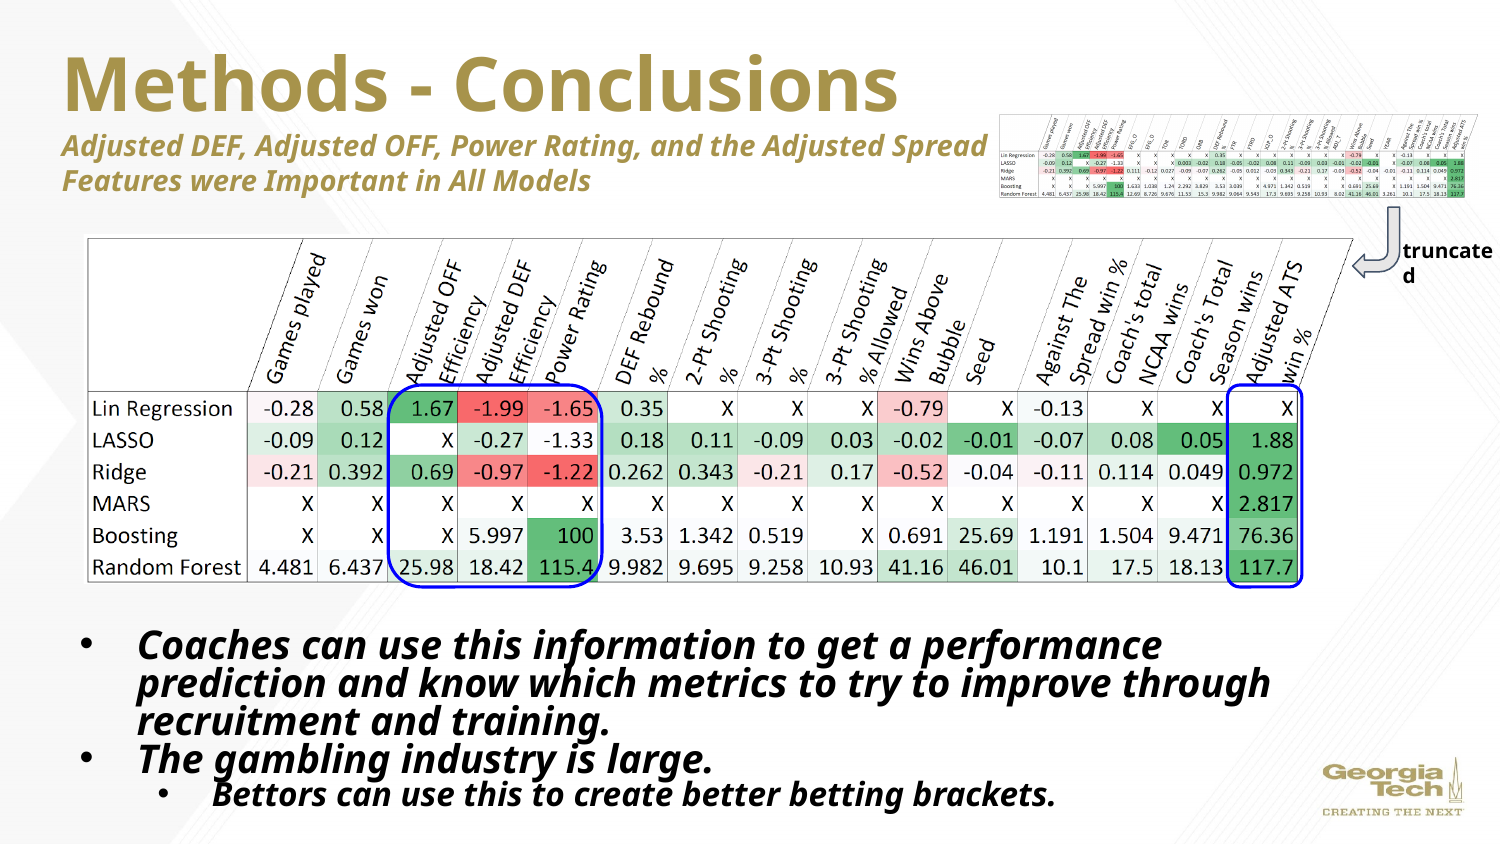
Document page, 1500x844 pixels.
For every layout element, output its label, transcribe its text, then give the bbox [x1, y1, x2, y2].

text_box Adjusted DEF, Adjusted OFF, Power Rating, and the Adjusted Spread Features were Important in All Models [46, 112, 997, 199]
text_box [1363, 254, 1387, 278]
picture [0, 0, 1500, 844]
text_box truncated [1387, 222, 1500, 282]
text_box [1387, 207, 1400, 222]
list Coaches can use this information to get a performance prediction and know which metrics to try to improve through recruitment and training. The gambling industry is large. Bettors can use this to create better betting brackets. [46, 621, 1420, 828]
title Methods - Conclusions [46, 24, 1454, 112]
